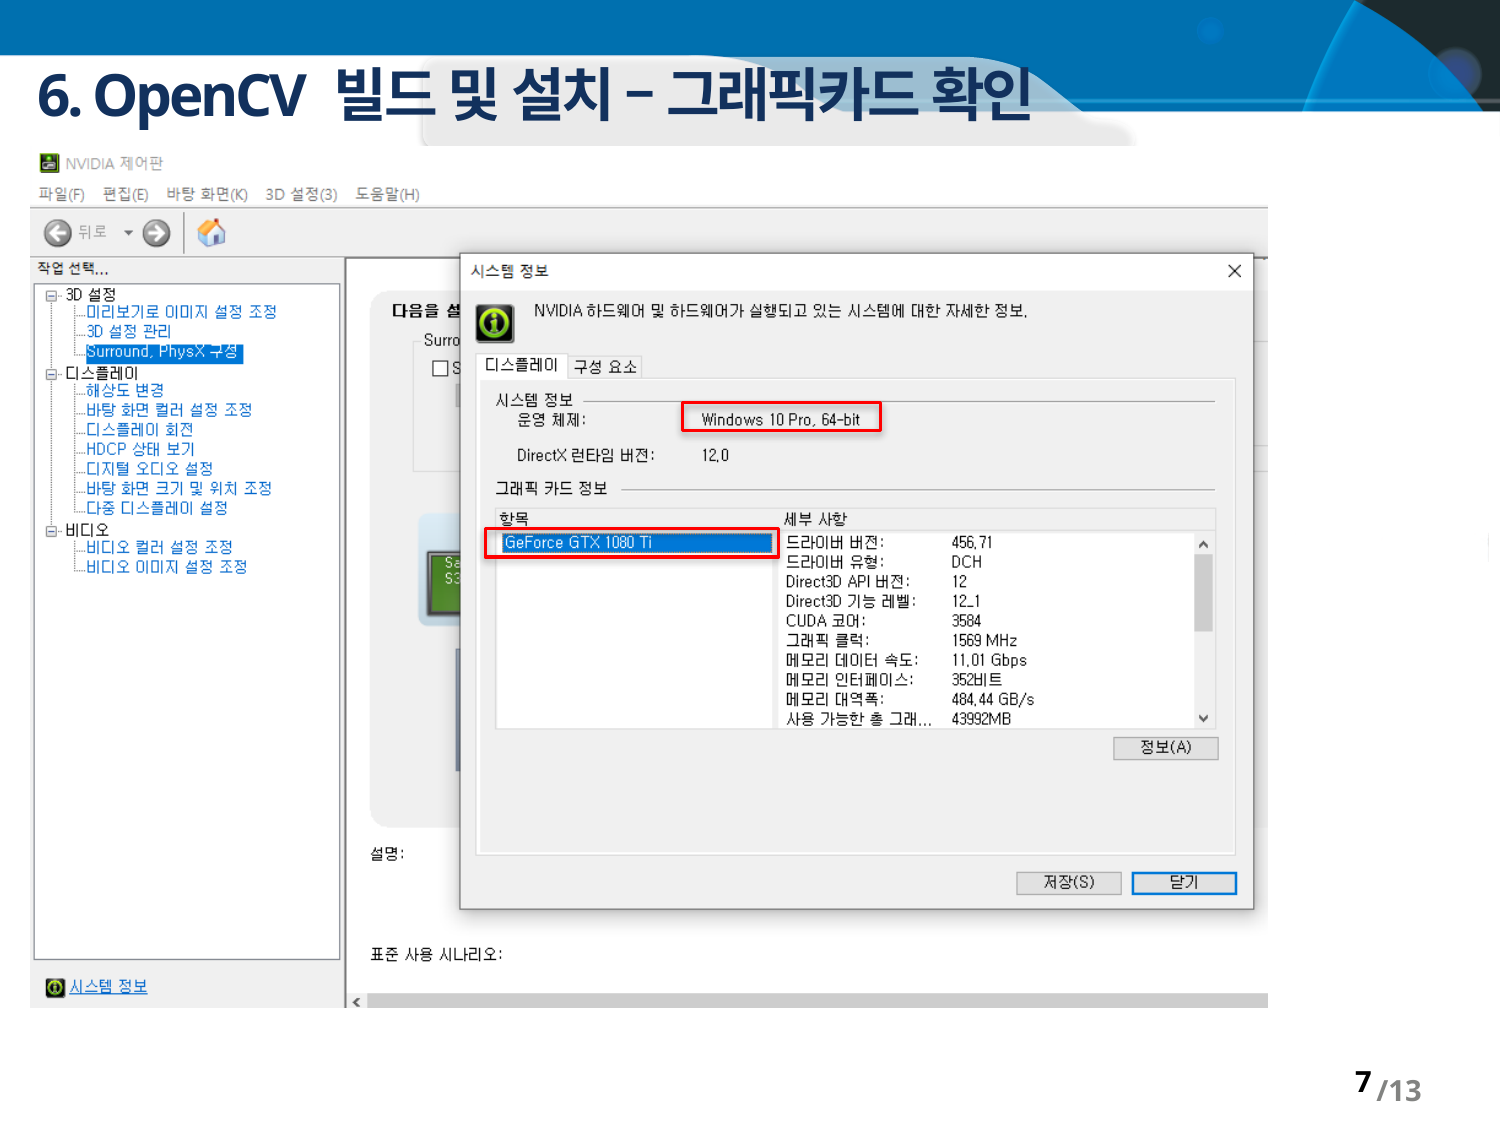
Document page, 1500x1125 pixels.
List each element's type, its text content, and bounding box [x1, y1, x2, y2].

title 6. OpenCV 빌드 및 설치 – 그래픽카드 확인 [22, 39, 1259, 147]
slide_number 7 [1147, 1053, 1387, 1114]
picture [0, 0, 1500, 1009]
